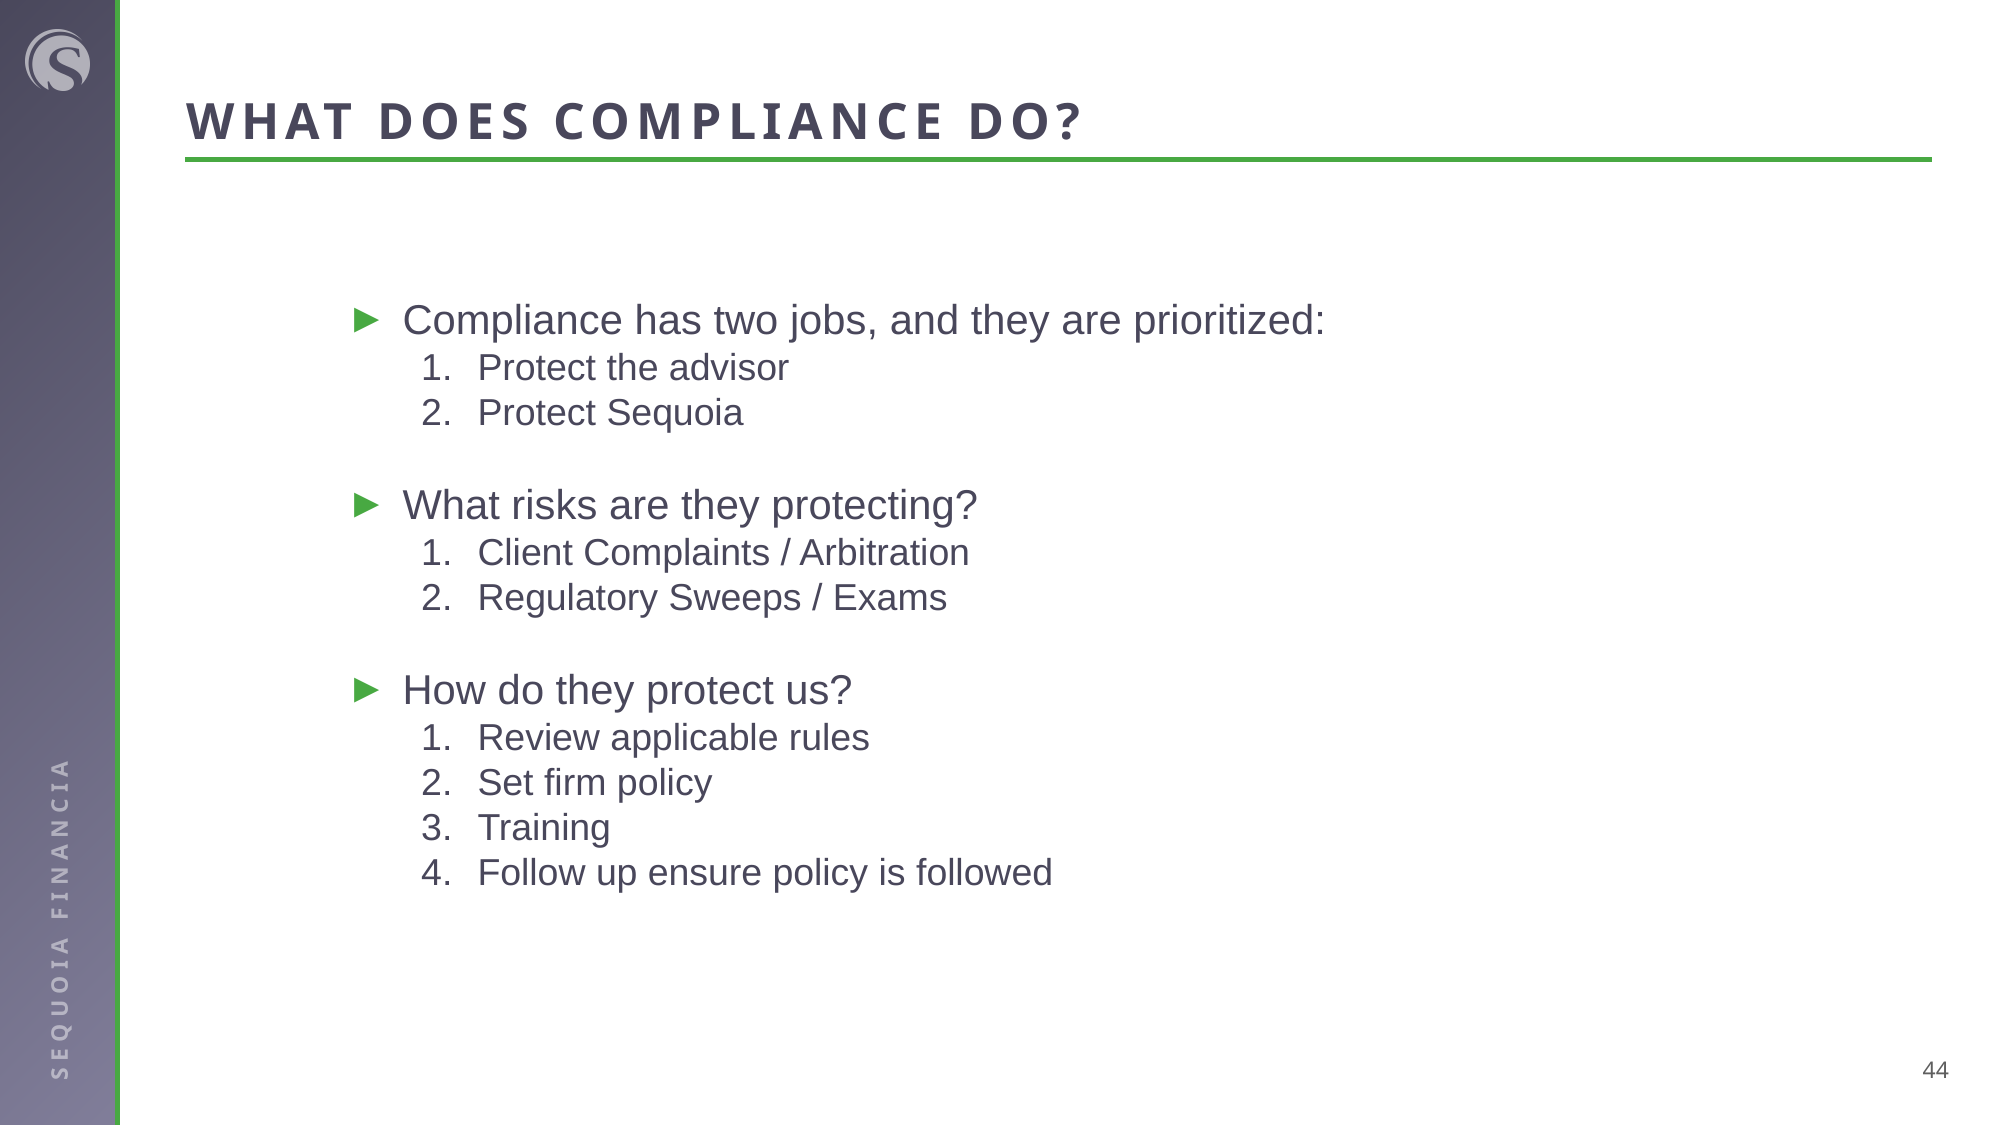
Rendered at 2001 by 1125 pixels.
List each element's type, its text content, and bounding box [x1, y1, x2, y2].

slide_number 44 [1879, 1048, 1964, 1109]
title WHAT DOES COMPLIANCE DO? [171, 88, 1933, 159]
text_box Compliance has two jobs, and they are prioritized: Protect the advisor Protect Sequoia What risks are they protecting? Client Complaints / Arbitration Regulatory Sweeps / Exams How do they protect us? Review applicable rules Set firm policy Training Follow up ensure policy is followed [331, 285, 1506, 1036]
